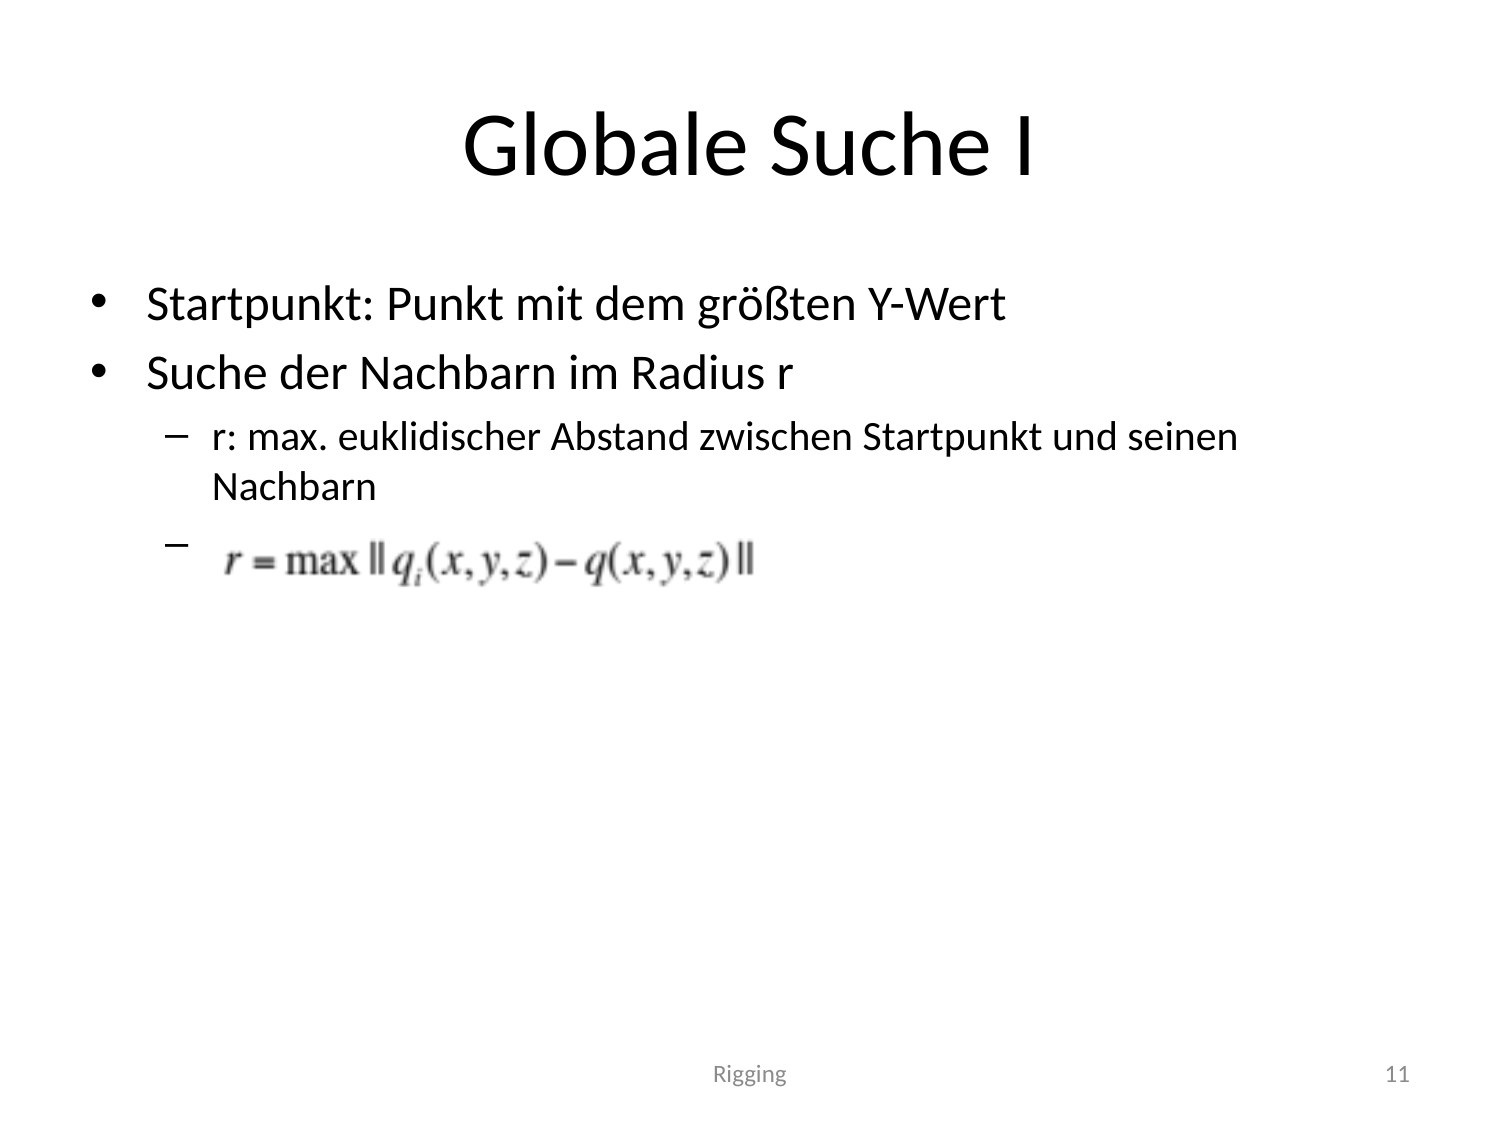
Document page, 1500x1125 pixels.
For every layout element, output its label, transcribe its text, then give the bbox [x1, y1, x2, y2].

slide_number 11 [1074, 1042, 1425, 1103]
footer Rigging [512, 1042, 988, 1103]
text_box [220, 531, 757, 594]
title Globale Suche I [75, 45, 1425, 233]
list Startpunkt: Punkt mit dem größten Y-Wert Suche der Nachbarn im Radius r r: max. euklidischer Abstand zwischen Startpunkt und seinen Nachbarn [75, 262, 1425, 1005]
